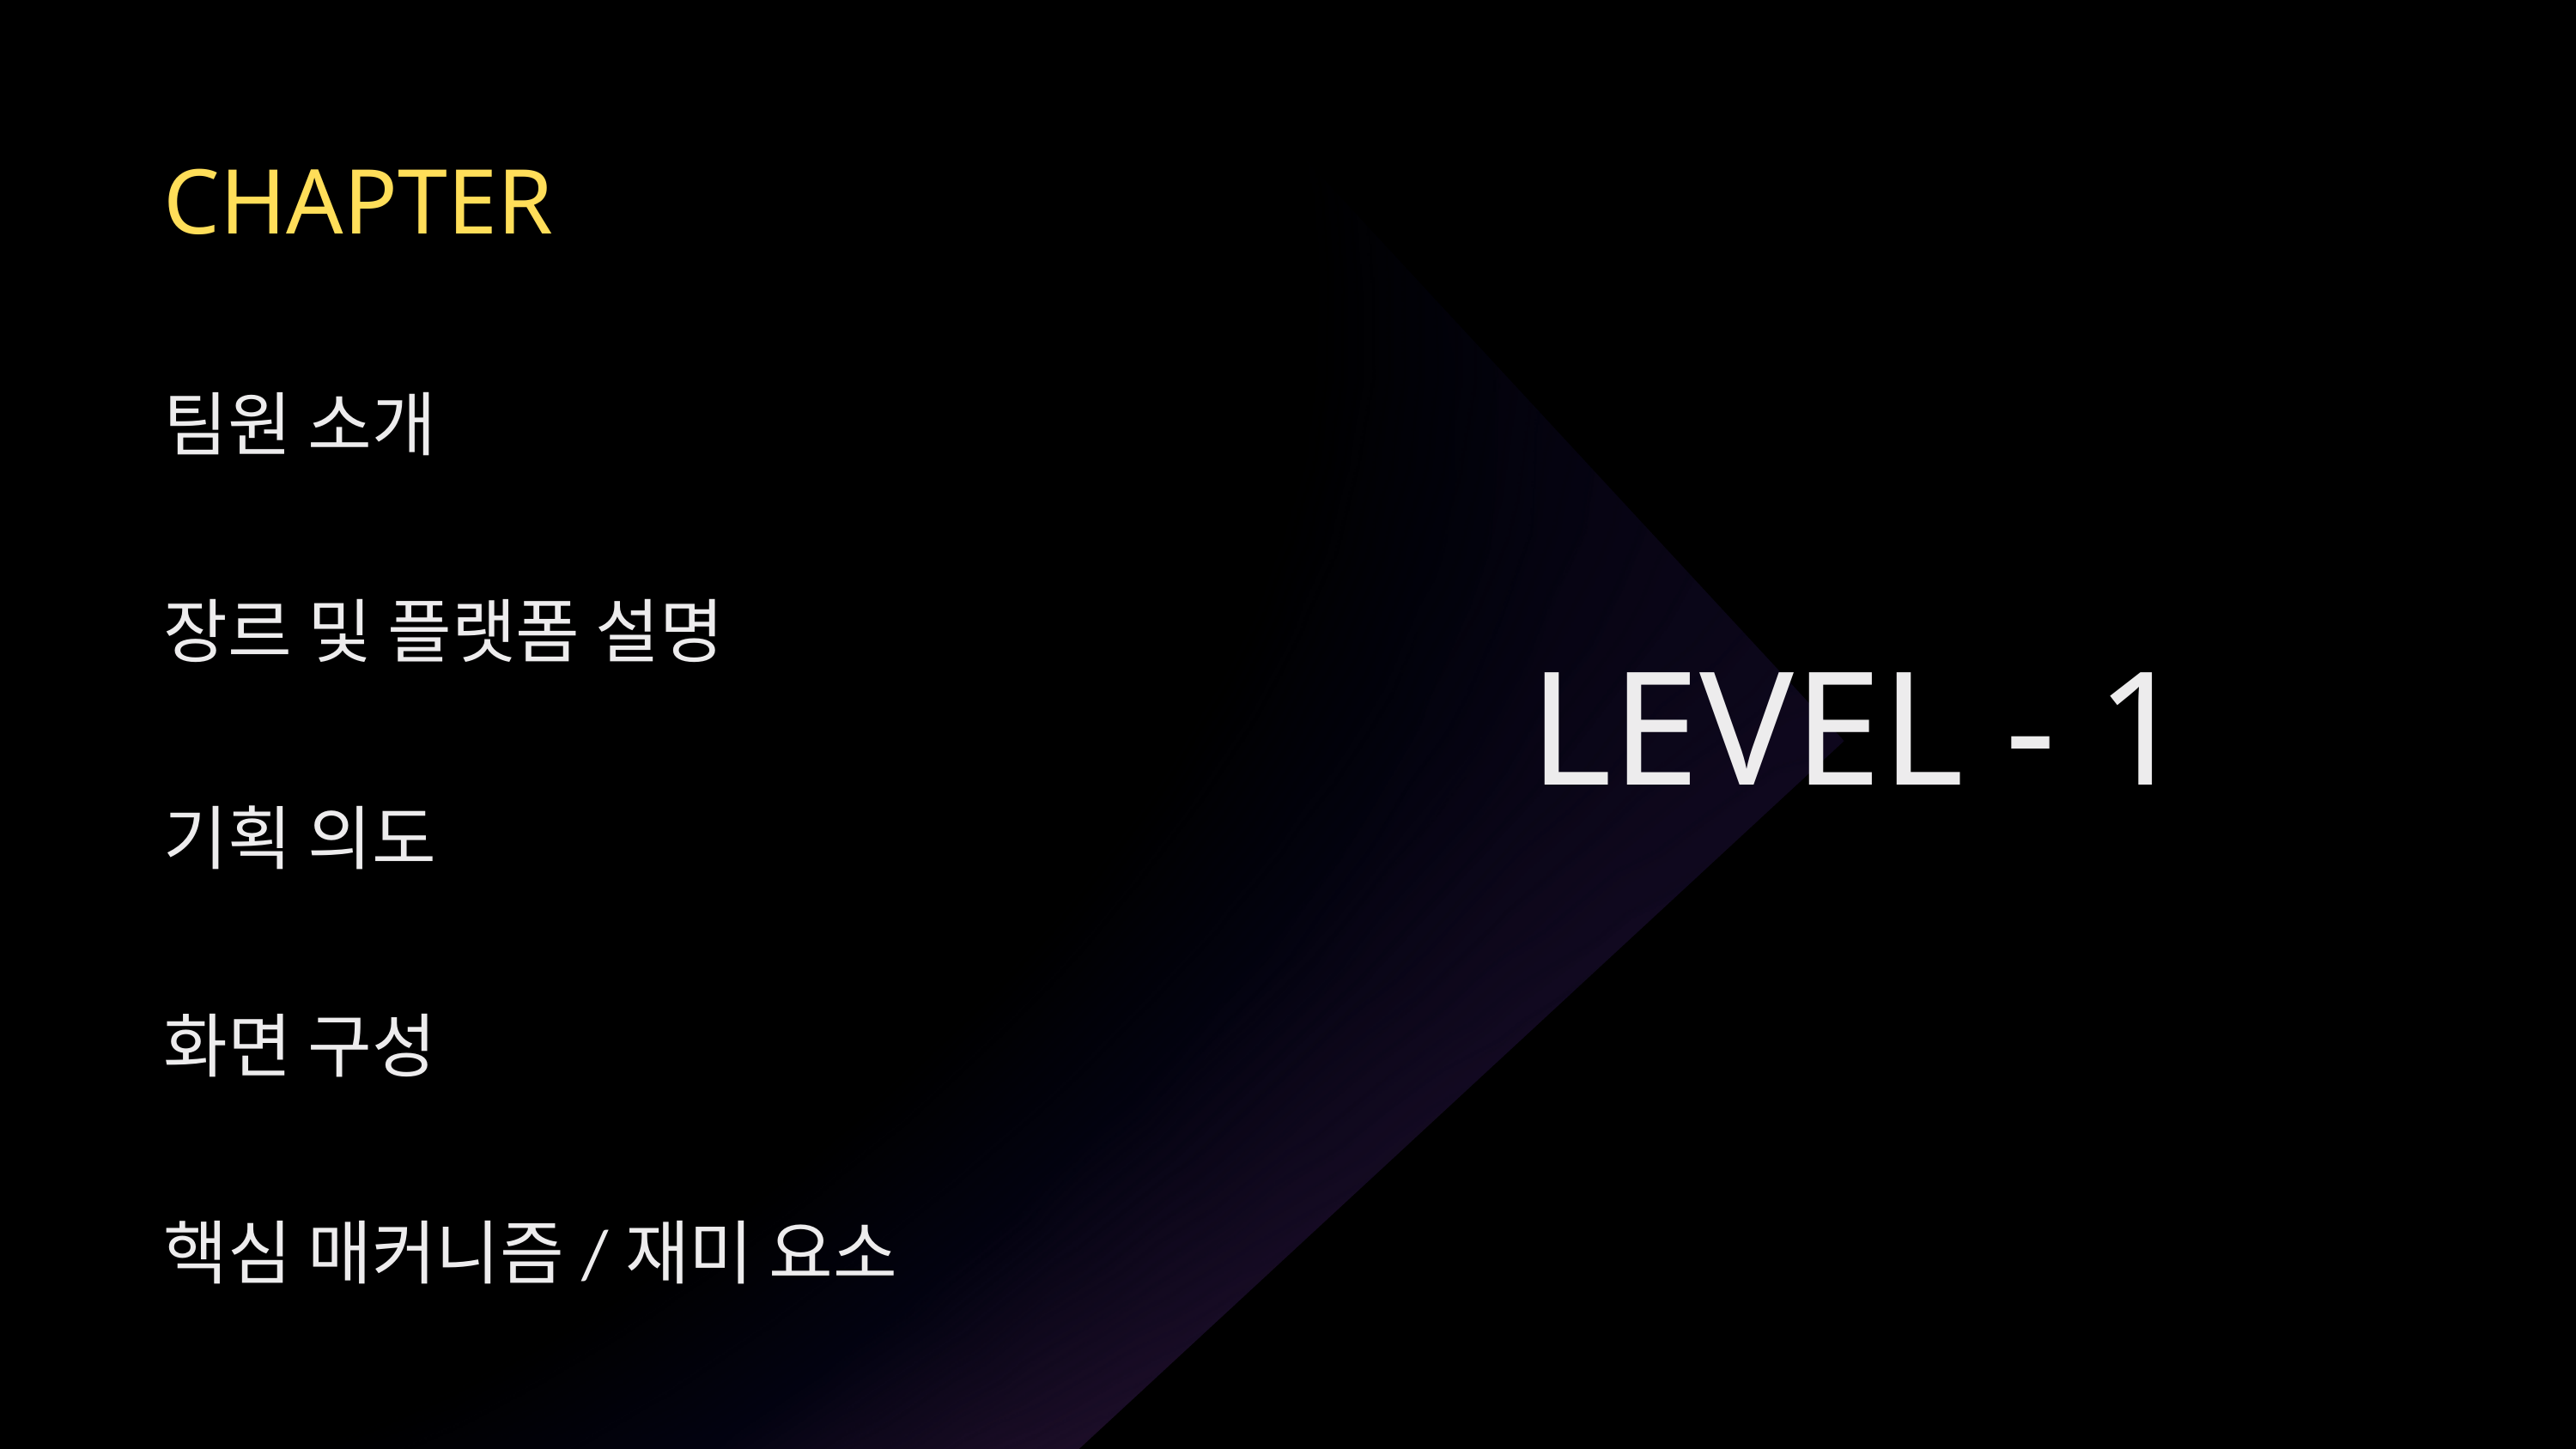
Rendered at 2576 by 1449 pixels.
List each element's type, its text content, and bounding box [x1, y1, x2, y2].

text_box LEVEL - 1 [1529, 627, 2505, 817]
text_box CHAPTER [163, 144, 1098, 252]
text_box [163, 349, 1098, 1261]
text_box [0, 0, 1762, 1449]
